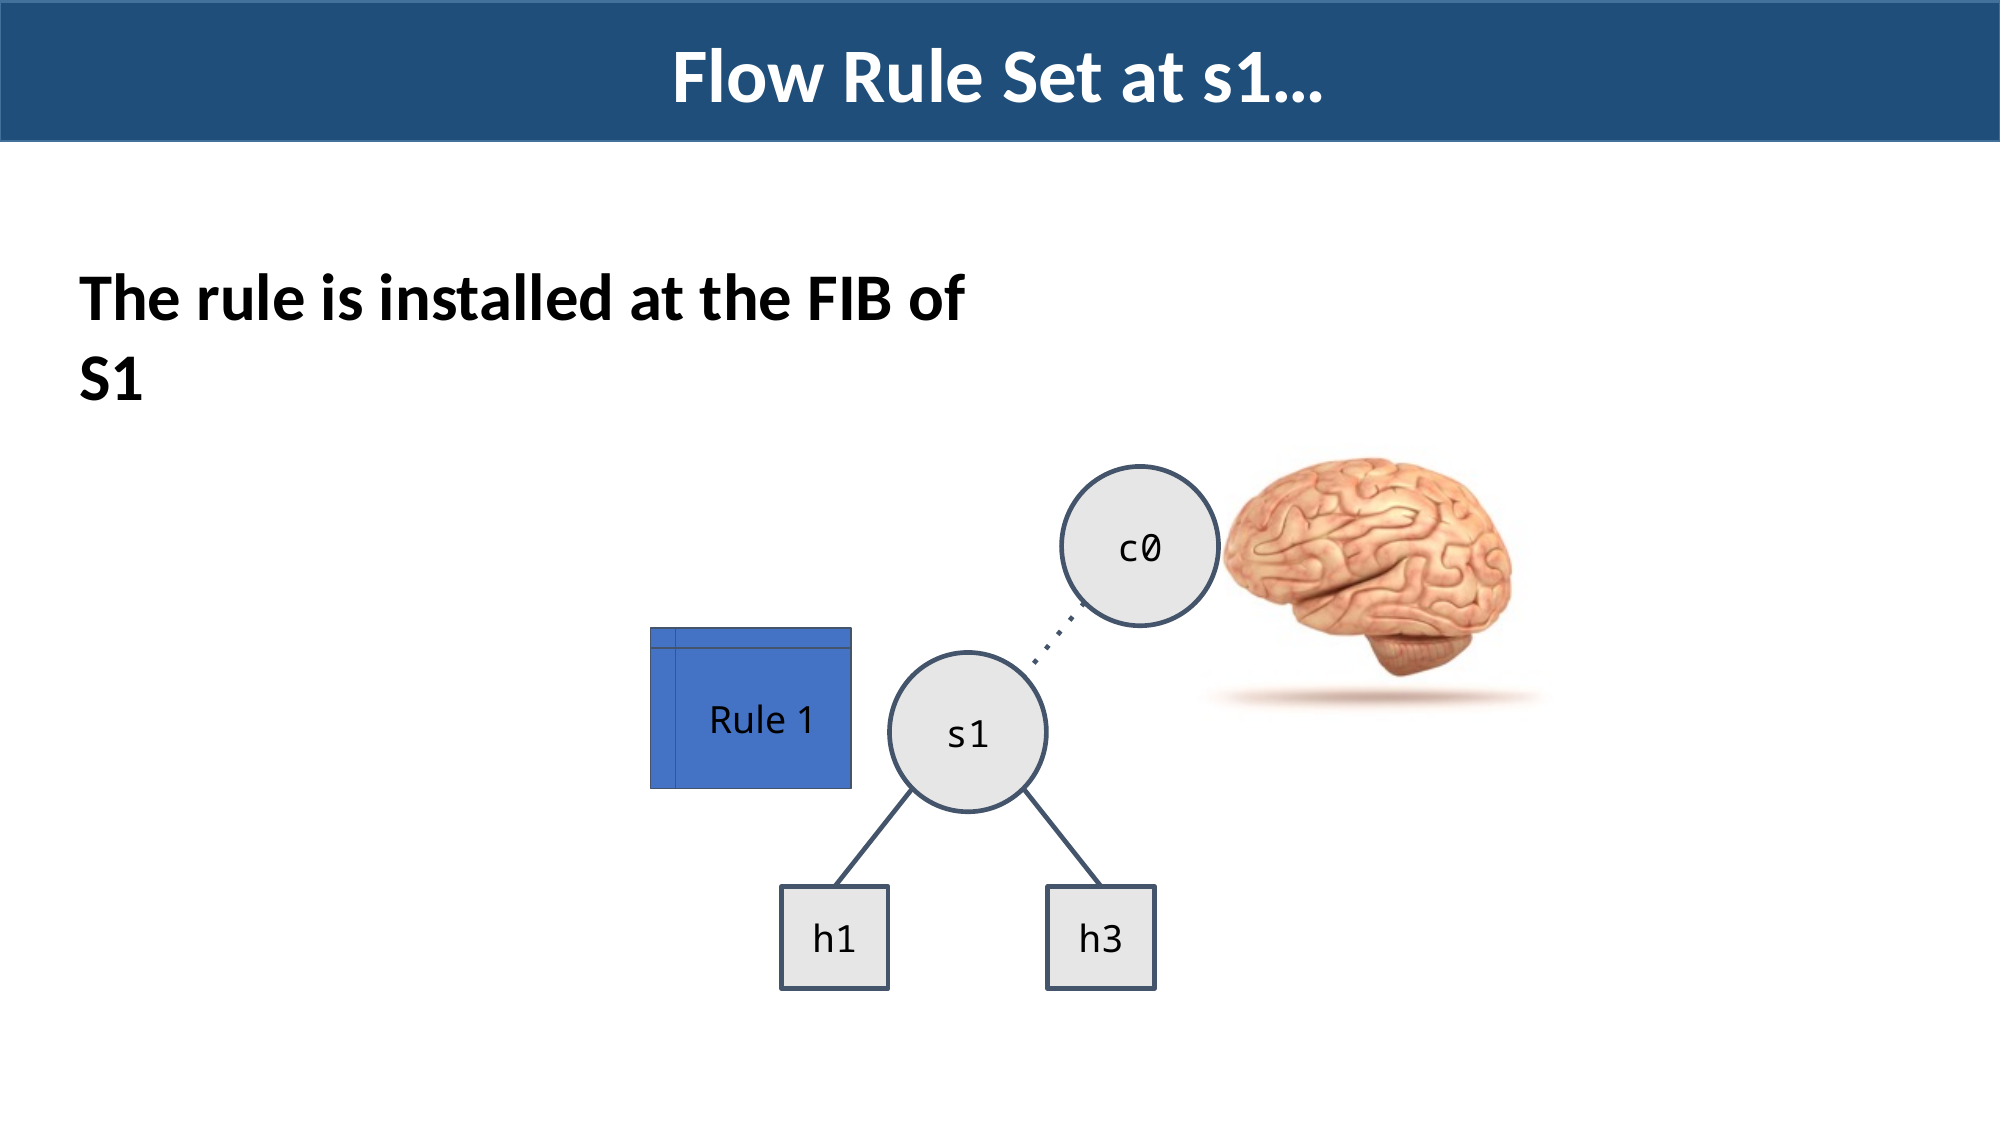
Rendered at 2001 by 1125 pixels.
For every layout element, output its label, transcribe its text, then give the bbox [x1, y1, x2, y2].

text_box Flow Rule Set at s1… [0, 1, 2000, 141]
text_box The rule is installed at the FIB of S1 [64, 246, 1058, 422]
text_box Rule 1 [650, 627, 781, 789]
picture [1177, 421, 1570, 733]
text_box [781, 466, 1219, 989]
